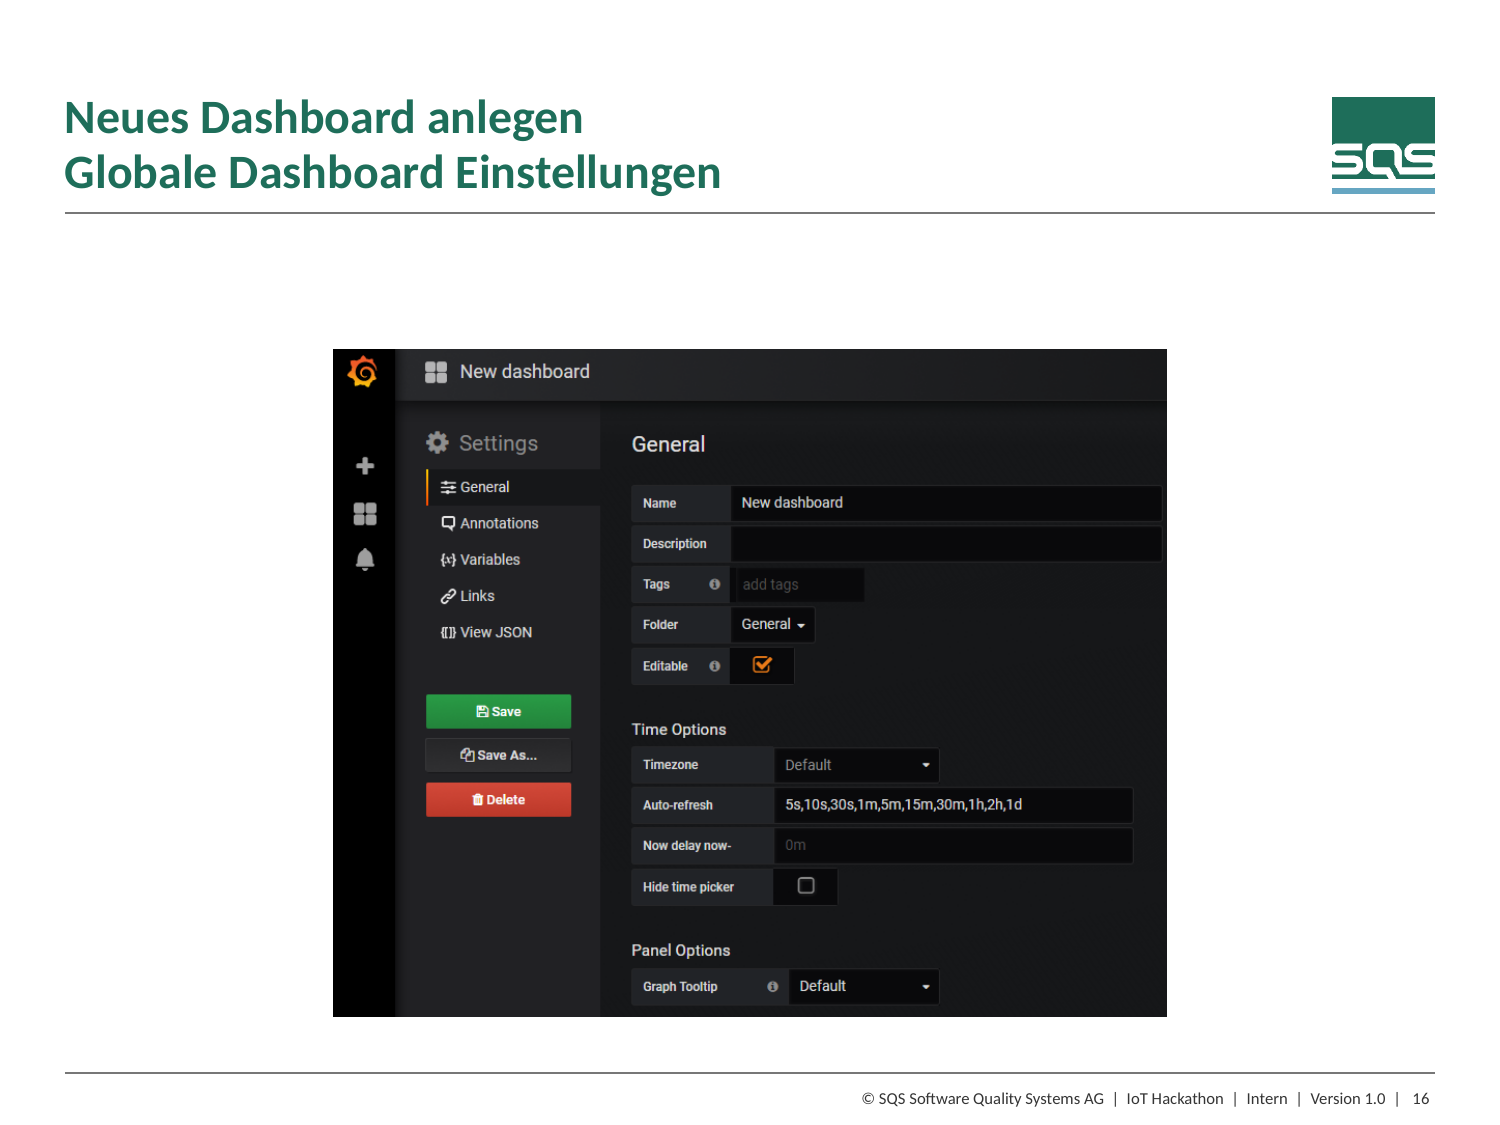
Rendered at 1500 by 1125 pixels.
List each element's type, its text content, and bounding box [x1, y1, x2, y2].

title Neues Dashboard anlegen Globale Dashboard Einstellungen [64, 90, 1317, 209]
picture [1332, 97, 1435, 194]
footer © SQS Software Quality Systems AG | IoT Hackathon | Intern | Version 1.0 | [64, 1089, 1406, 1112]
slide_number 16 [1406, 1089, 1436, 1111]
picture [332, 349, 1168, 1018]
